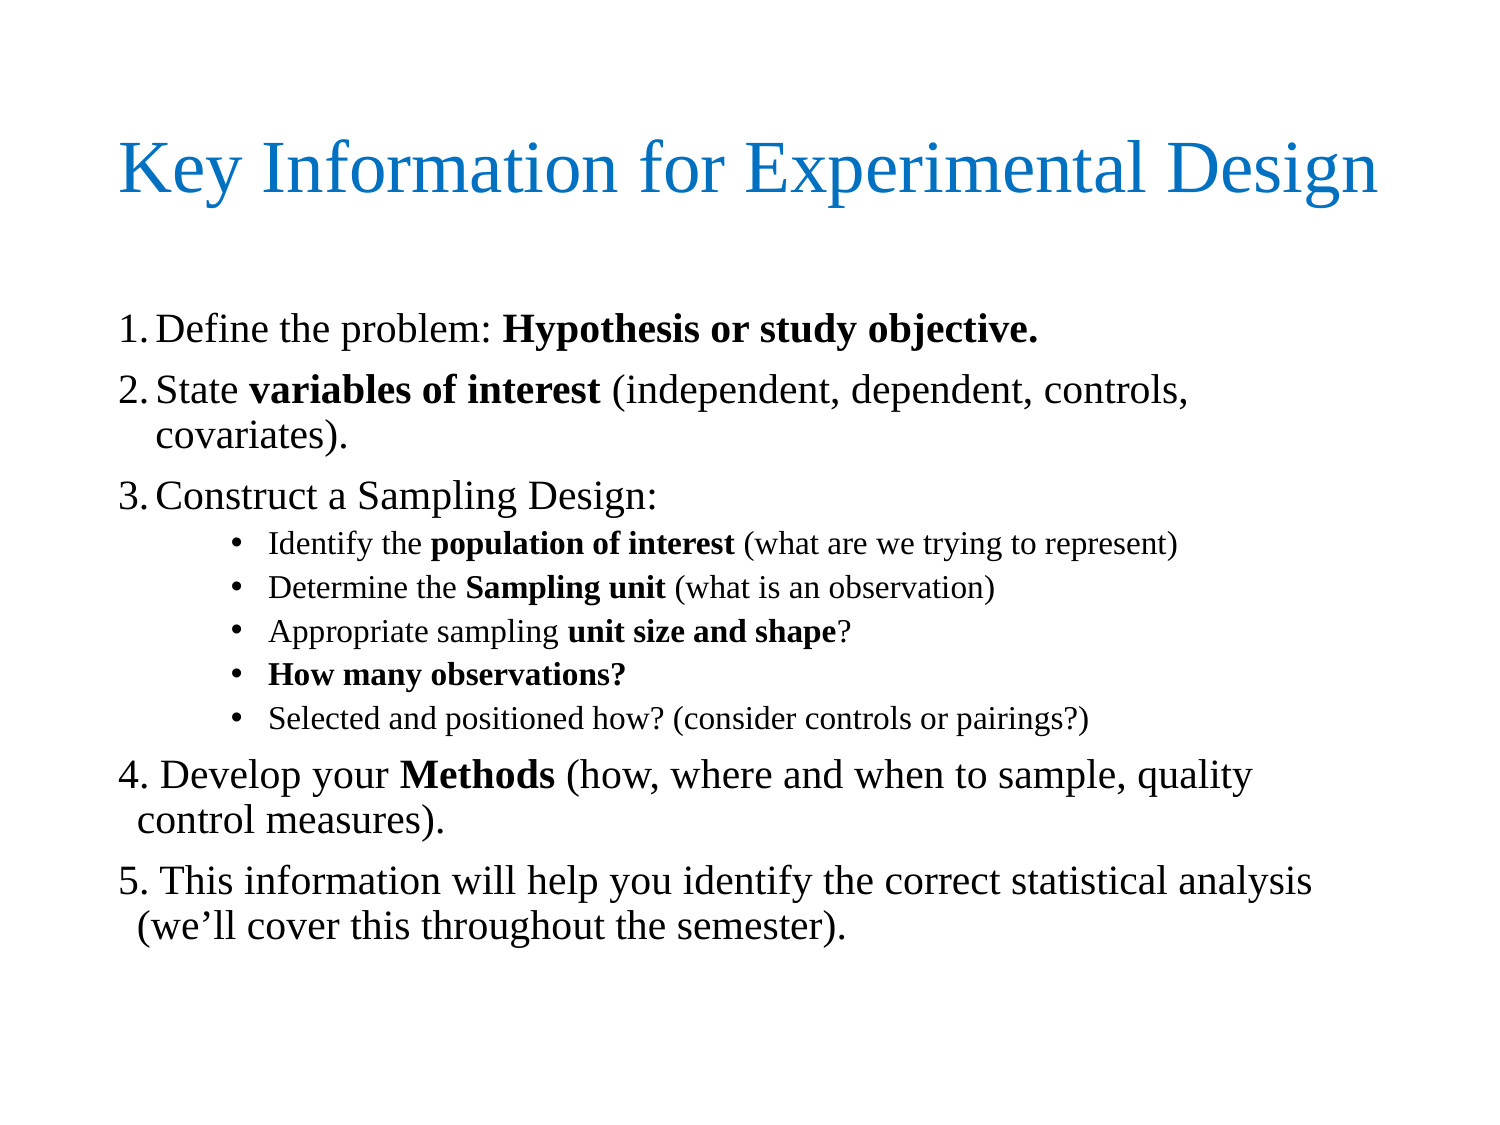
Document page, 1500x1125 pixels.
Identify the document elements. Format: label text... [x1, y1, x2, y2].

list Define the problem: Hypothesis or study objective. State variables of interest (independent, dependent, controls, covariates). Construct a Sampling Design: Identify the population of interest (what are we trying to represent) Determine the Sampling unit (what is an observation) Appropriate sampling unit size and shape? How many observations? Selected and positioned how? (consider controls or pairings?) 4. Develop your Methods (how, where and when to sample, quality control measures). 5. This information will help you identify the correct statistical analysis (we’ll cover this throughout the semester). [103, 299, 1397, 1014]
title Key Information for Experimental Design [103, 59, 1397, 278]
